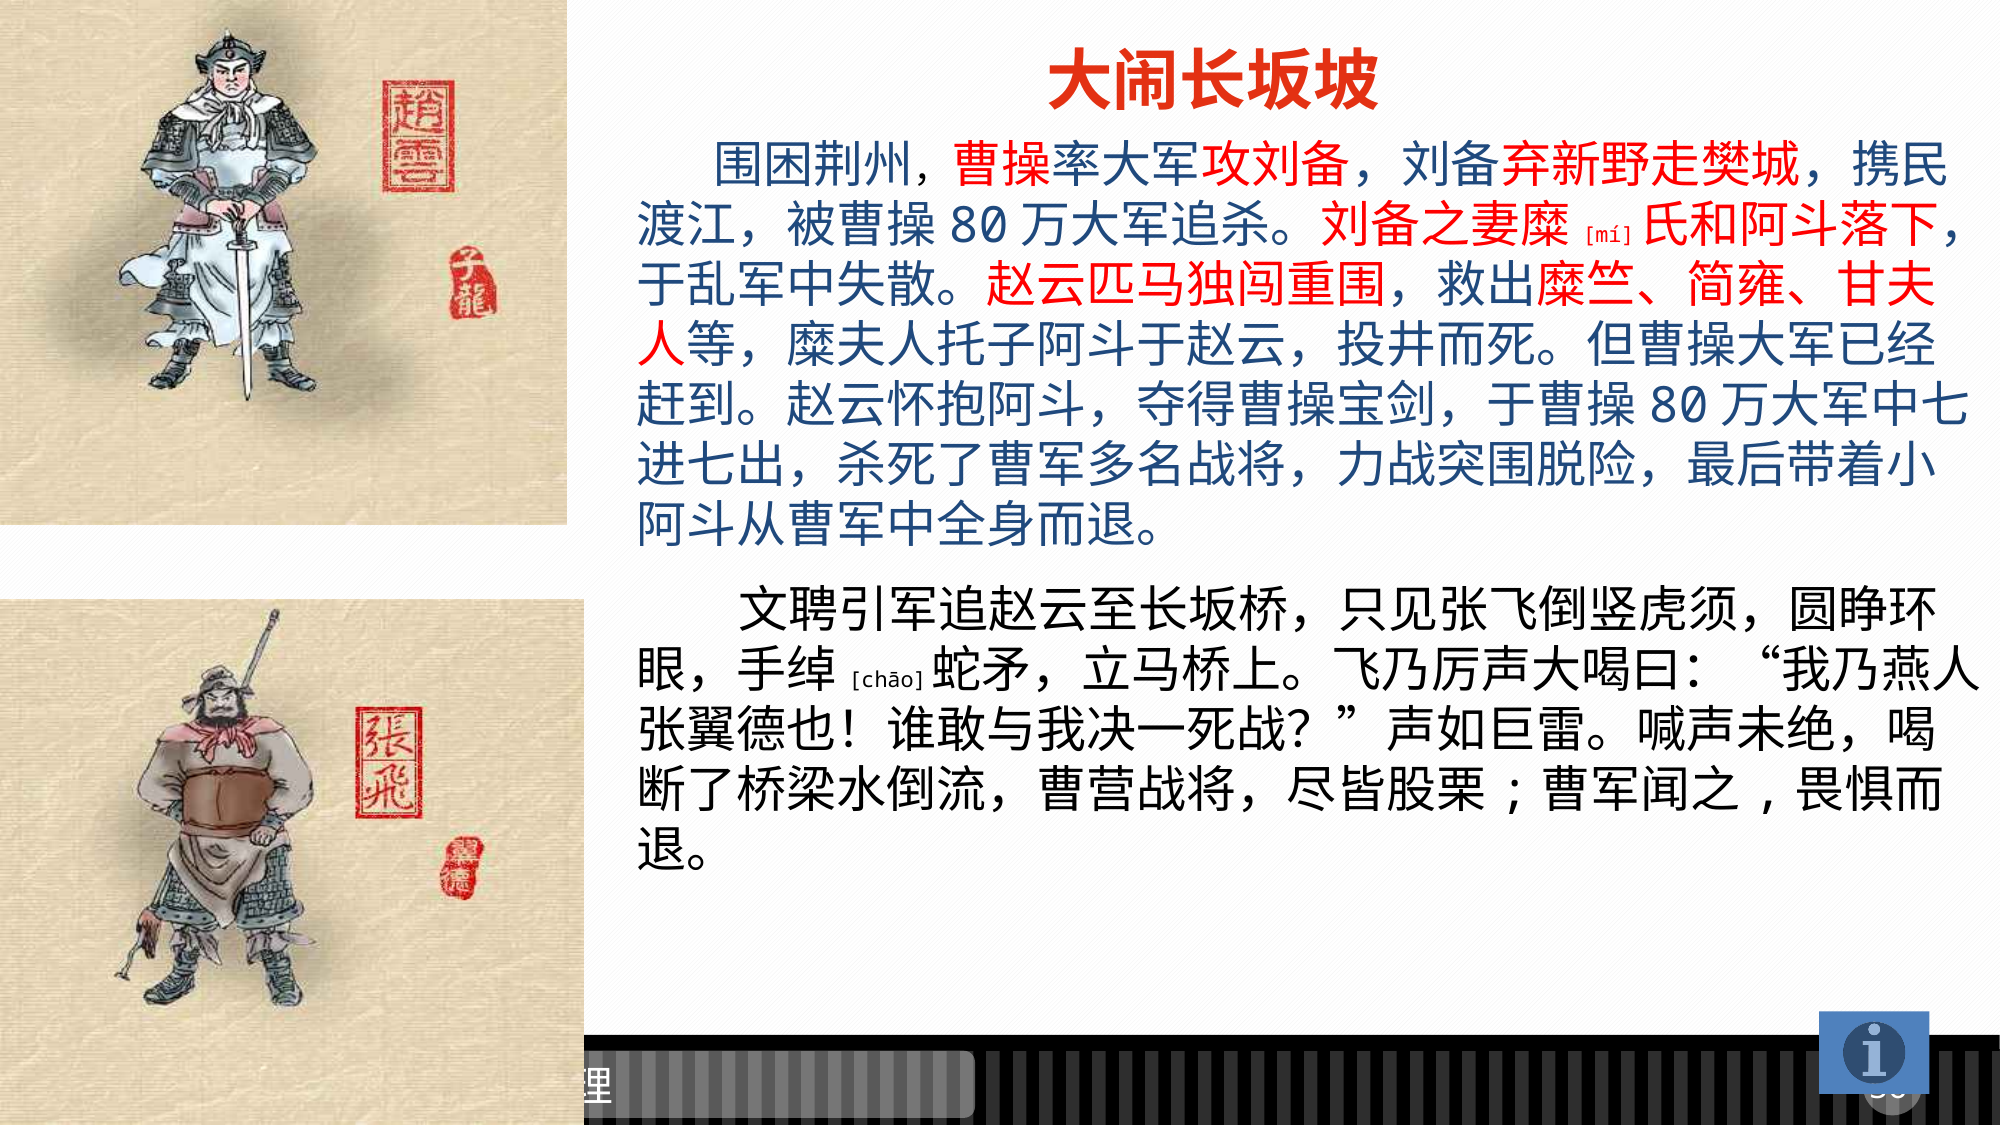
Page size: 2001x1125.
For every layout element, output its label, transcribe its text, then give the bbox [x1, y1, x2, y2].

picture [0, 599, 584, 1125]
text_box 围困荆州，曹操率大军攻刘备，刘备弃新野走樊城，携民渡江，被曹操80万大军追杀。刘备之妻糜[mí]氏和阿斗落下，于乱军中失散。赵云匹马独闯重围，救出糜竺、简雍、甘夫人等，糜夫人托子阿斗于赵云，投井而死。但曹操大军已经赶到。赵云怀抱阿斗，夺得曹操宝剑，于曹操80万大军中七进七出，杀死了曹军多名战将，力战突围脱险，最后带着小阿斗从曹军中全身而退。 文聘引军追赵云至长坂桥，只见张飞倒竖虎须，圆睁环眼，手绰[chāo]蛇矛，立马桥上。飞乃厉声大喝曰：“我乃燕人张翼德也！谁敢与我决一死战？”声如巨雷。喊声未绝，喝断了桥梁水倒流，曹营战将，尽皆股栗;曹军闻之,畏惧而退。 [621, 125, 2000, 886]
text_box [1819, 1011, 1930, 1094]
picture [0, 0, 567, 525]
text_box 大闹长坂坡 [1031, 30, 1583, 126]
